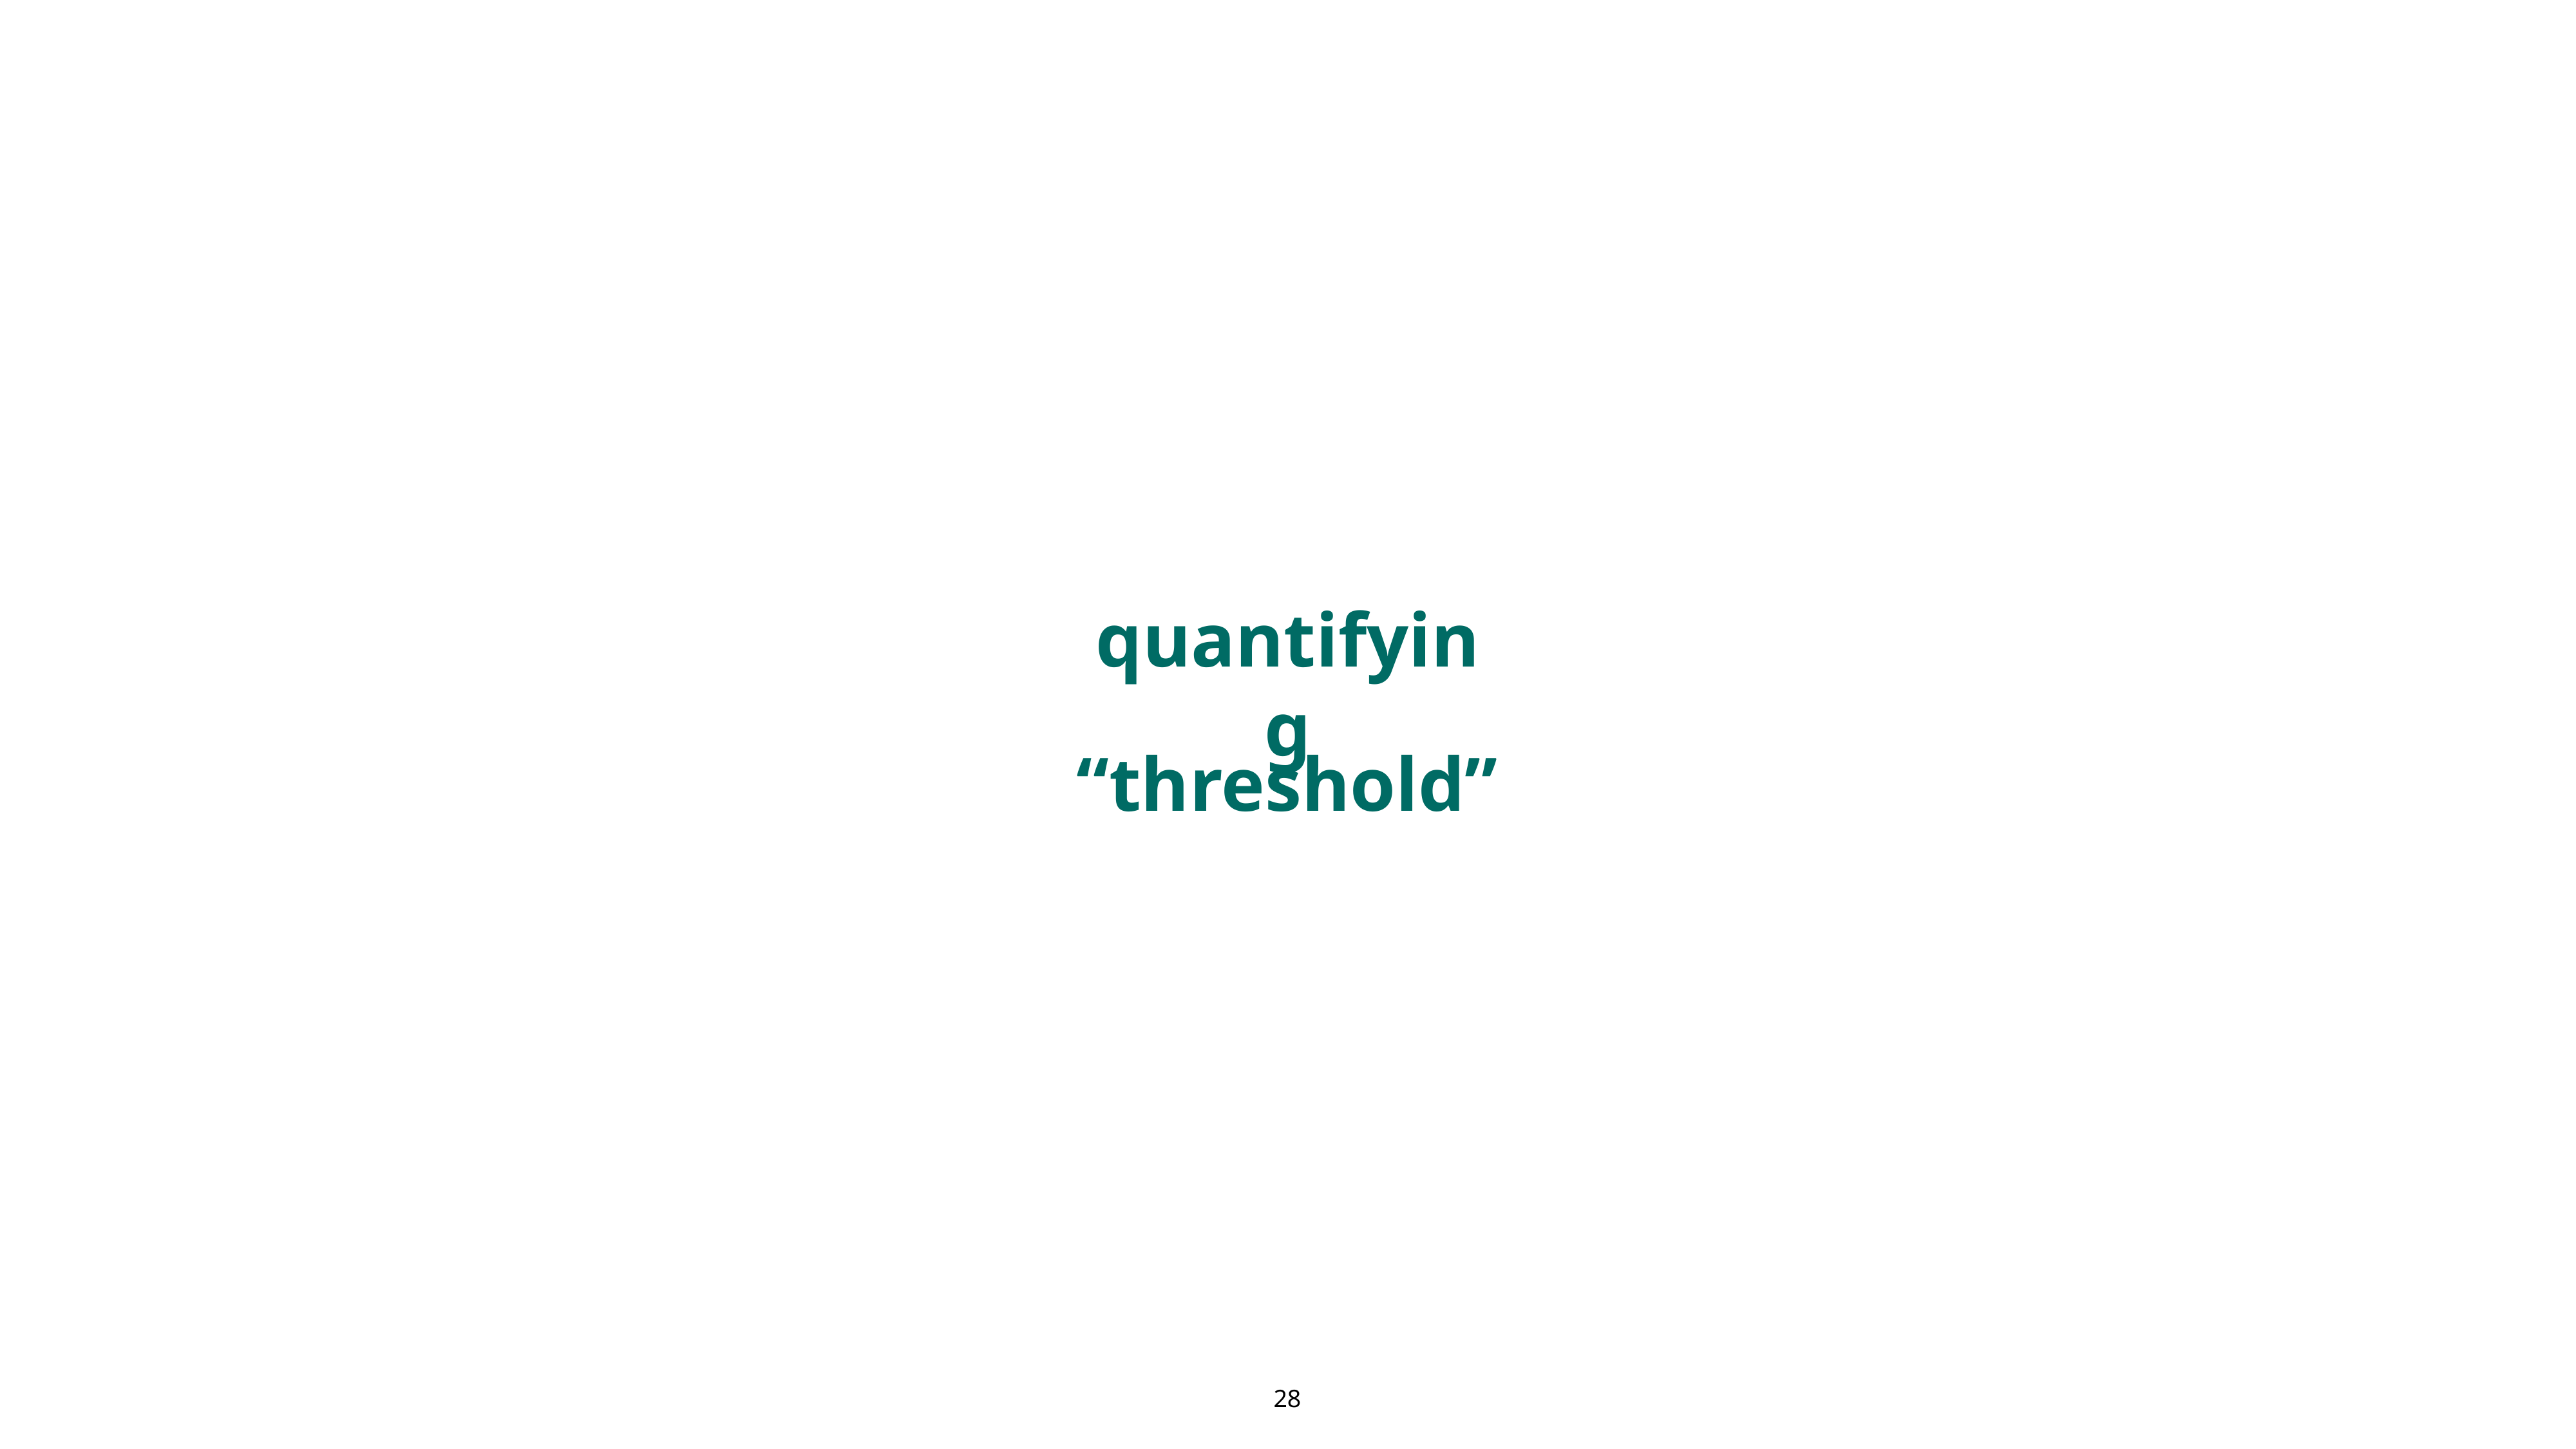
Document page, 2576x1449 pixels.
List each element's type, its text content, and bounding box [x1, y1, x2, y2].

text_box “threshold” [1307, 732, 1519, 831]
text_box quantifying [1086, 587, 1267, 776]
text_box quantifying [1307, 587, 1490, 776]
text_box “threshold” [1055, 732, 1267, 831]
slide_number 28 [1267, 570, 1307, 1422]
